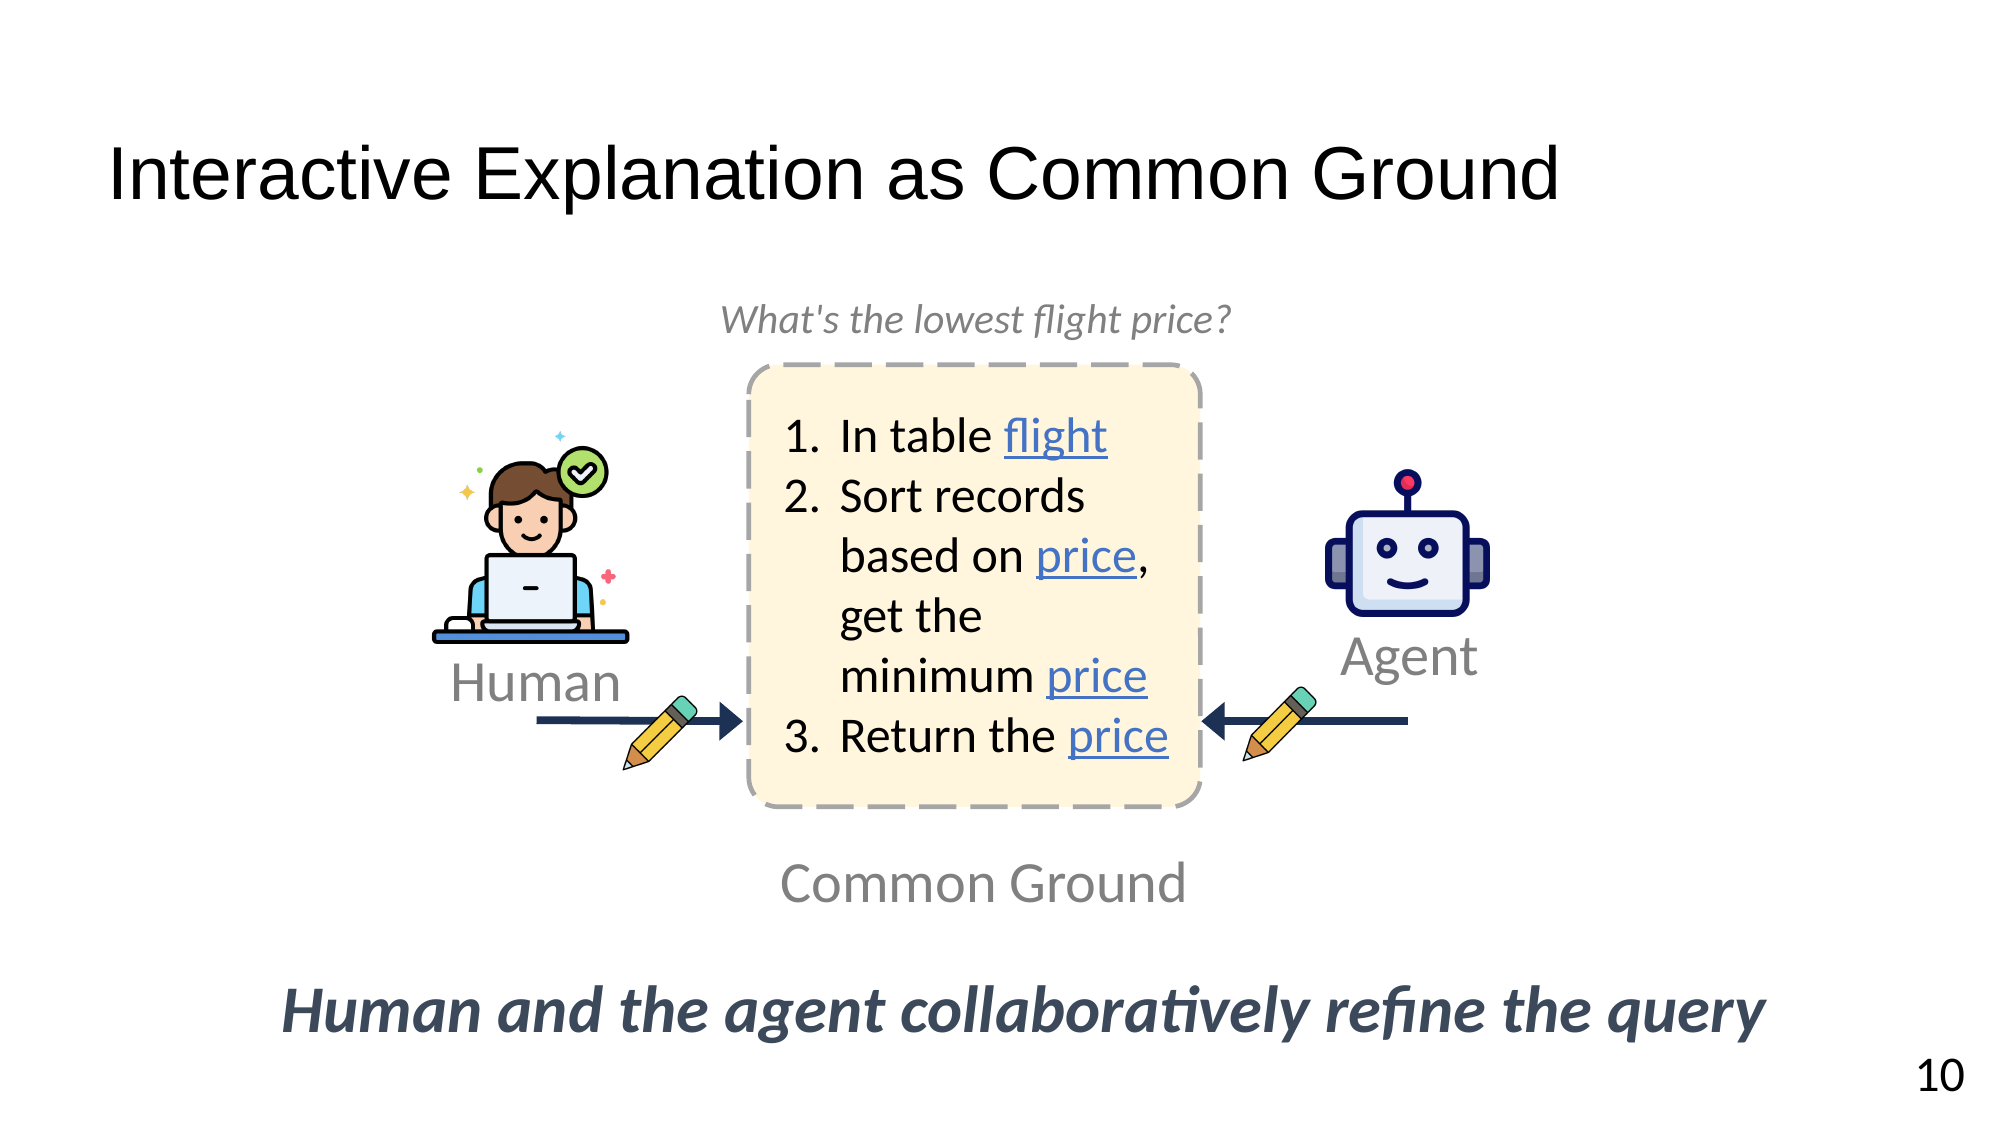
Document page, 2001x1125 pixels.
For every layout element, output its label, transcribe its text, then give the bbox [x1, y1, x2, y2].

slide_number 10 [1529, 1041, 1980, 1102]
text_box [424, 284, 1496, 923]
title Interactive Explanation as Common Ground [92, 66, 1818, 284]
text_box Human and the agent collaboratively refine the query [262, 957, 1788, 1053]
